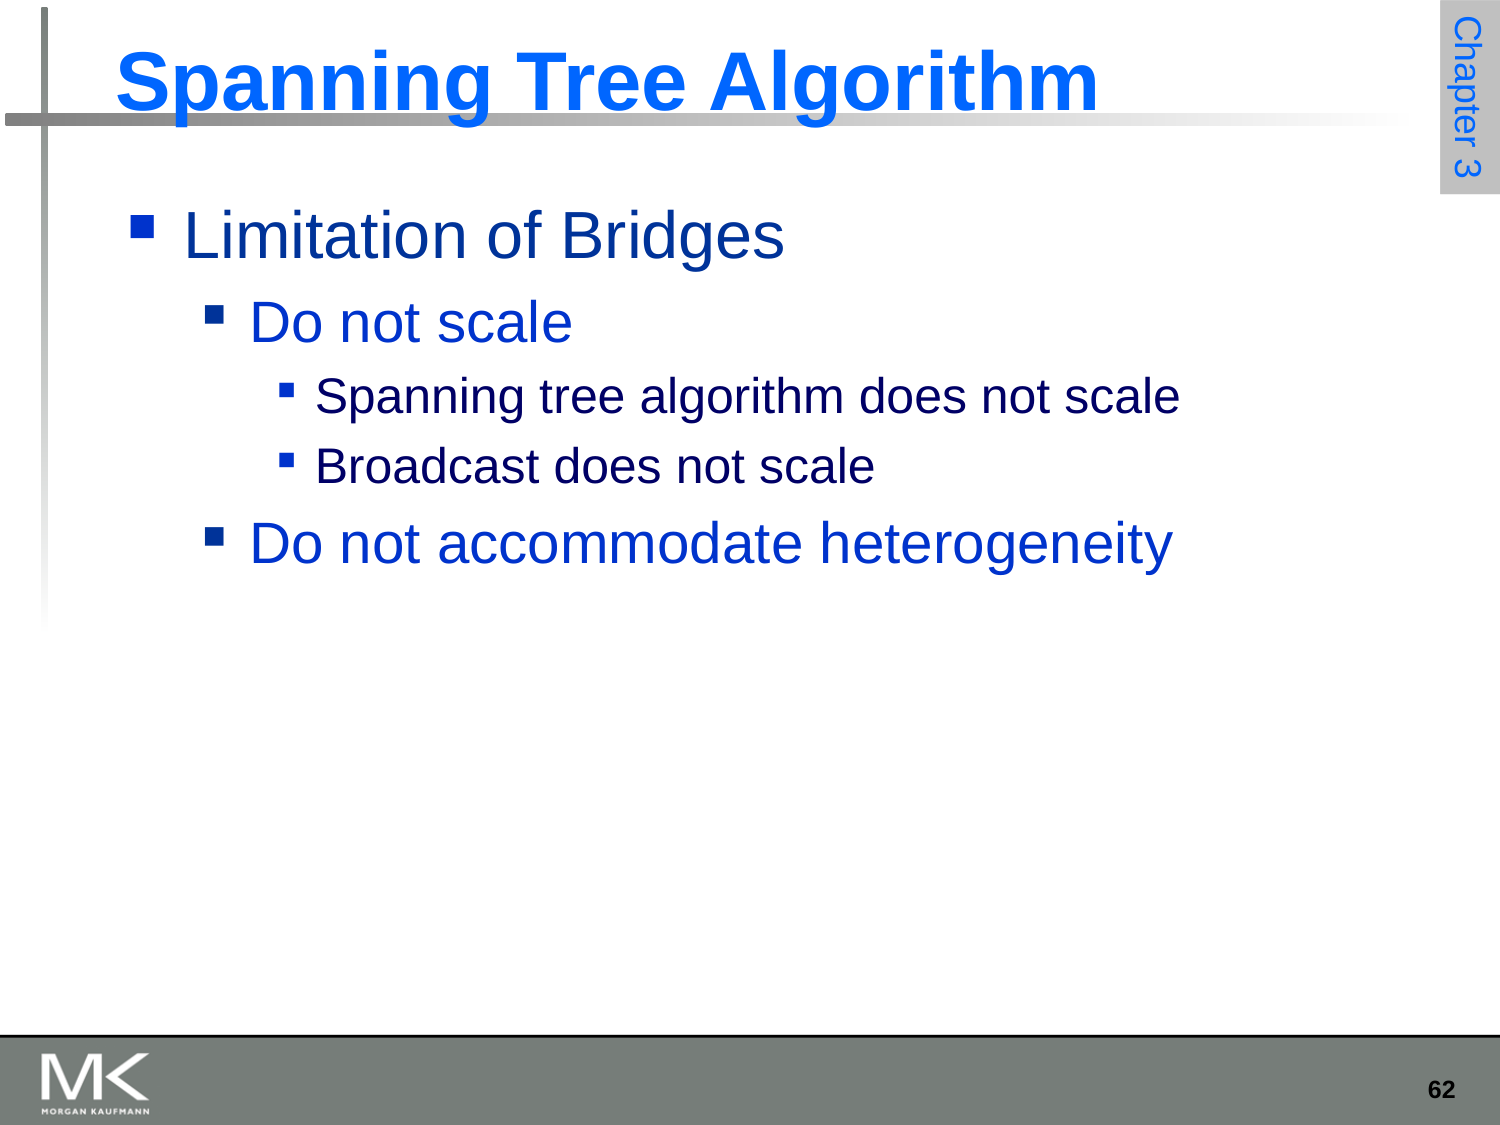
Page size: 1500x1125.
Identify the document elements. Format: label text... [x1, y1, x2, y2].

title Spanning Tree Algorithm [100, 17, 1459, 135]
list Limitation of Bridges Do not scale Spanning tree algorithm does not scale Broadcast does not scale Do not accommodate heterogeneity [112, 184, 1469, 1024]
picture [29, 1046, 160, 1123]
